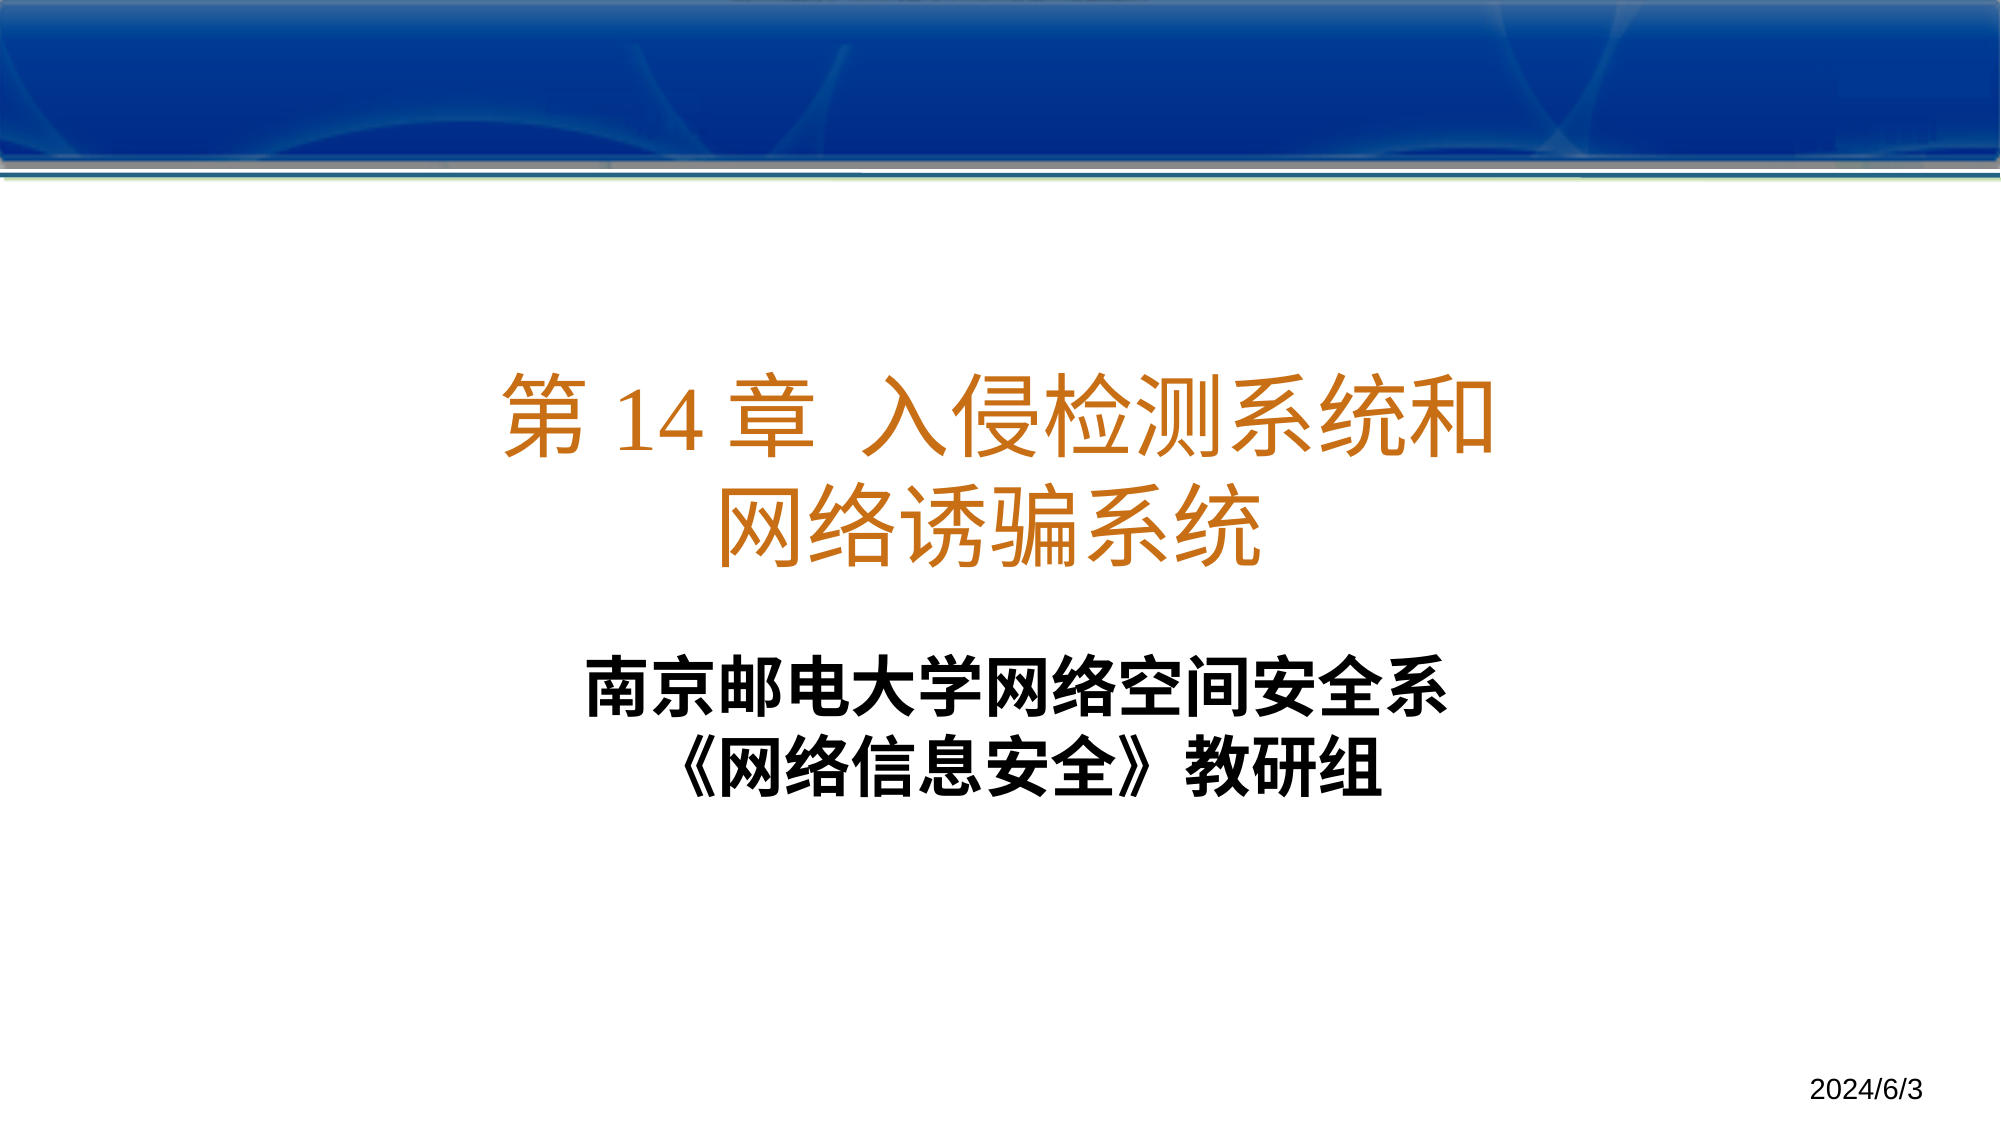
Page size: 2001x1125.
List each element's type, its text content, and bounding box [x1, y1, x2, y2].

subtitle 南京邮电大学网络空间安全系 《网络信息安全》教研组 [305, 637, 1731, 925]
text_box 第14章 入侵检测系统和 网络诱骗系统 [233, 412, 1767, 525]
title 第15章 入侵检测系统和 网络诱骗系统 [152, 349, 1883, 591]
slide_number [1633, 1062, 2000, 1103]
